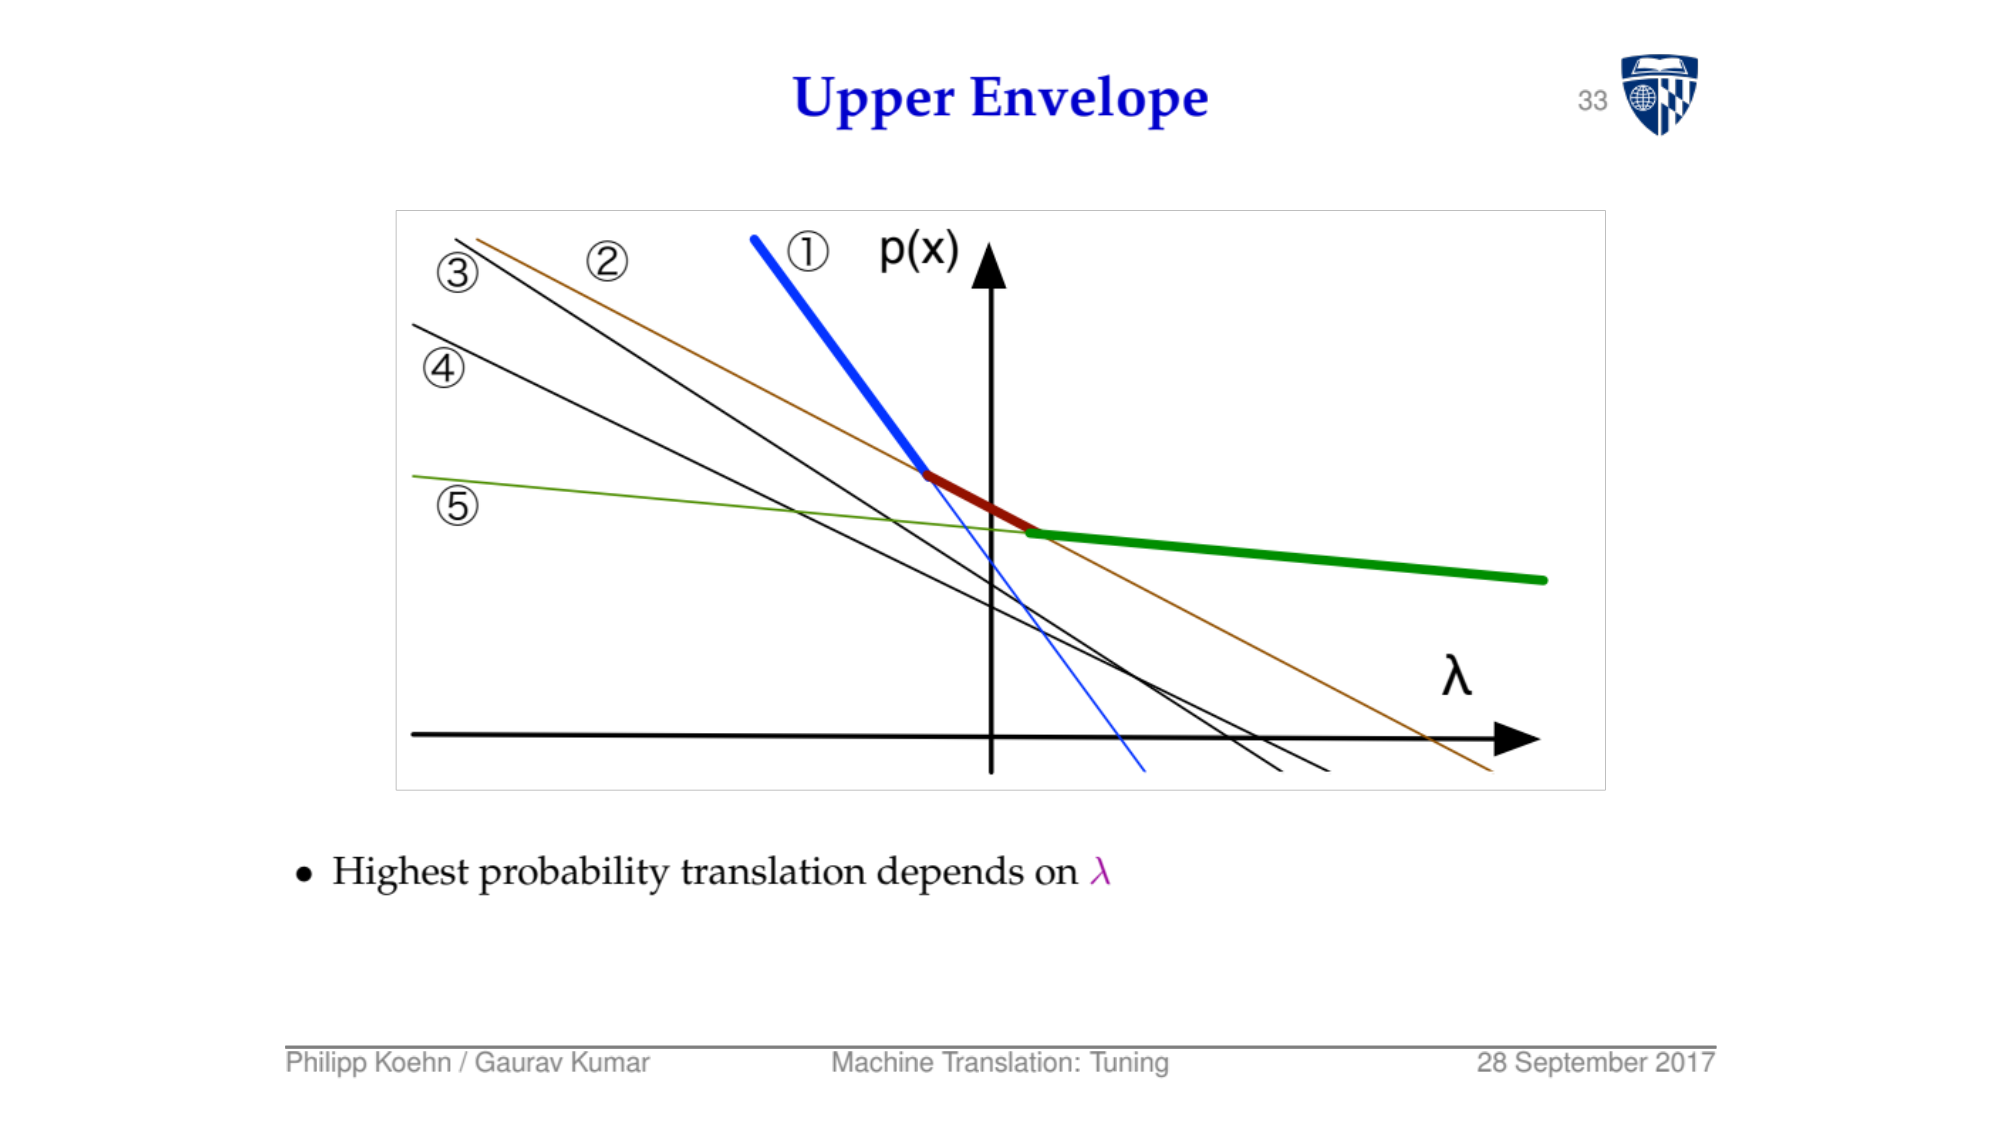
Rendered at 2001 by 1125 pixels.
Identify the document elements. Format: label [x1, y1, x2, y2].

picture [203, 0, 1796, 1125]
